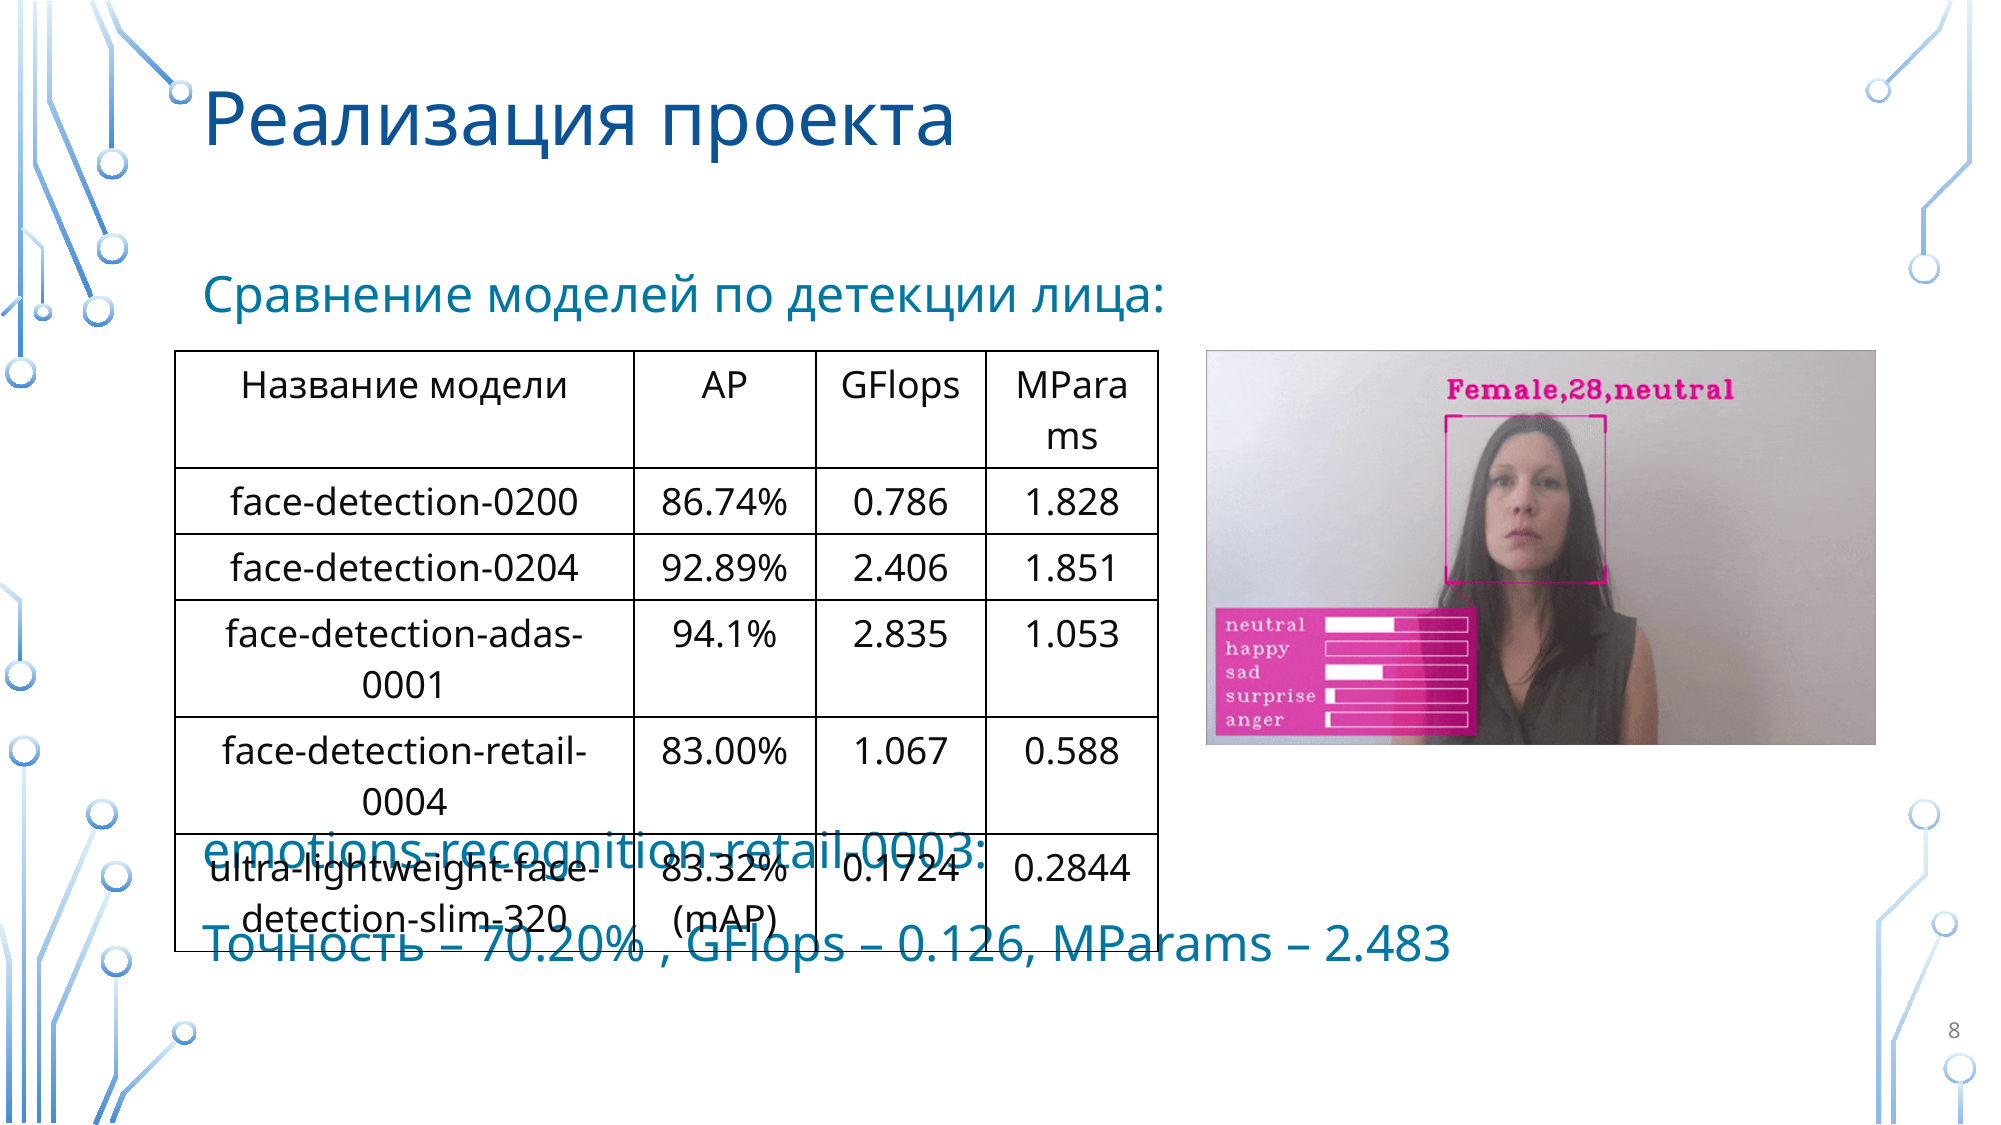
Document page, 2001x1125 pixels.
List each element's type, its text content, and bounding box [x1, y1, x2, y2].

table_cell 86.74% [635, 469, 815, 533]
table_cell 83.00% [635, 718, 815, 833]
list Сравнение моделей по детекции лица: emotions-recognition-retail-0003: Точность – 70.20% , GFlops – 0.126, MParams – 2.483 [187, 242, 1813, 1002]
table_cell 0.1724 [817, 835, 985, 951]
table_cell 83.32% (mAP) [635, 835, 815, 951]
table_header GFlops [817, 352, 985, 467]
picture [1206, 350, 1876, 745]
title Реализация проекта [187, 0, 1813, 242]
table_cell 2.835 [817, 601, 985, 716]
slide_number 8 [1849, 1001, 1976, 1062]
table_cell face-detection-adas-0001 [176, 601, 633, 716]
table_cell 1.053 [987, 601, 1157, 716]
table_header MParams [987, 352, 1157, 467]
table_header Название модели [176, 352, 633, 467]
table_cell 94.1% [635, 601, 815, 716]
table_cell face-detection-0200 [176, 469, 633, 533]
table_cell 0.2844 [987, 835, 1157, 951]
table_cell 0.786 [817, 469, 985, 533]
table_cell 1.851 [987, 535, 1157, 599]
table_cell ultra-lightweight-face-detection-slim-320 [176, 835, 633, 951]
table_cell face-detection-retail-0004 [176, 718, 633, 833]
table_cell 1.828 [987, 469, 1157, 533]
table_header AP [635, 352, 815, 467]
table_cell 2.406 [817, 535, 985, 599]
table_cell 0.588 [987, 718, 1157, 833]
table_cell 92.89% [635, 535, 815, 599]
table_cell 1.067 [817, 718, 985, 833]
table_cell face-detection-0204 [176, 535, 633, 599]
